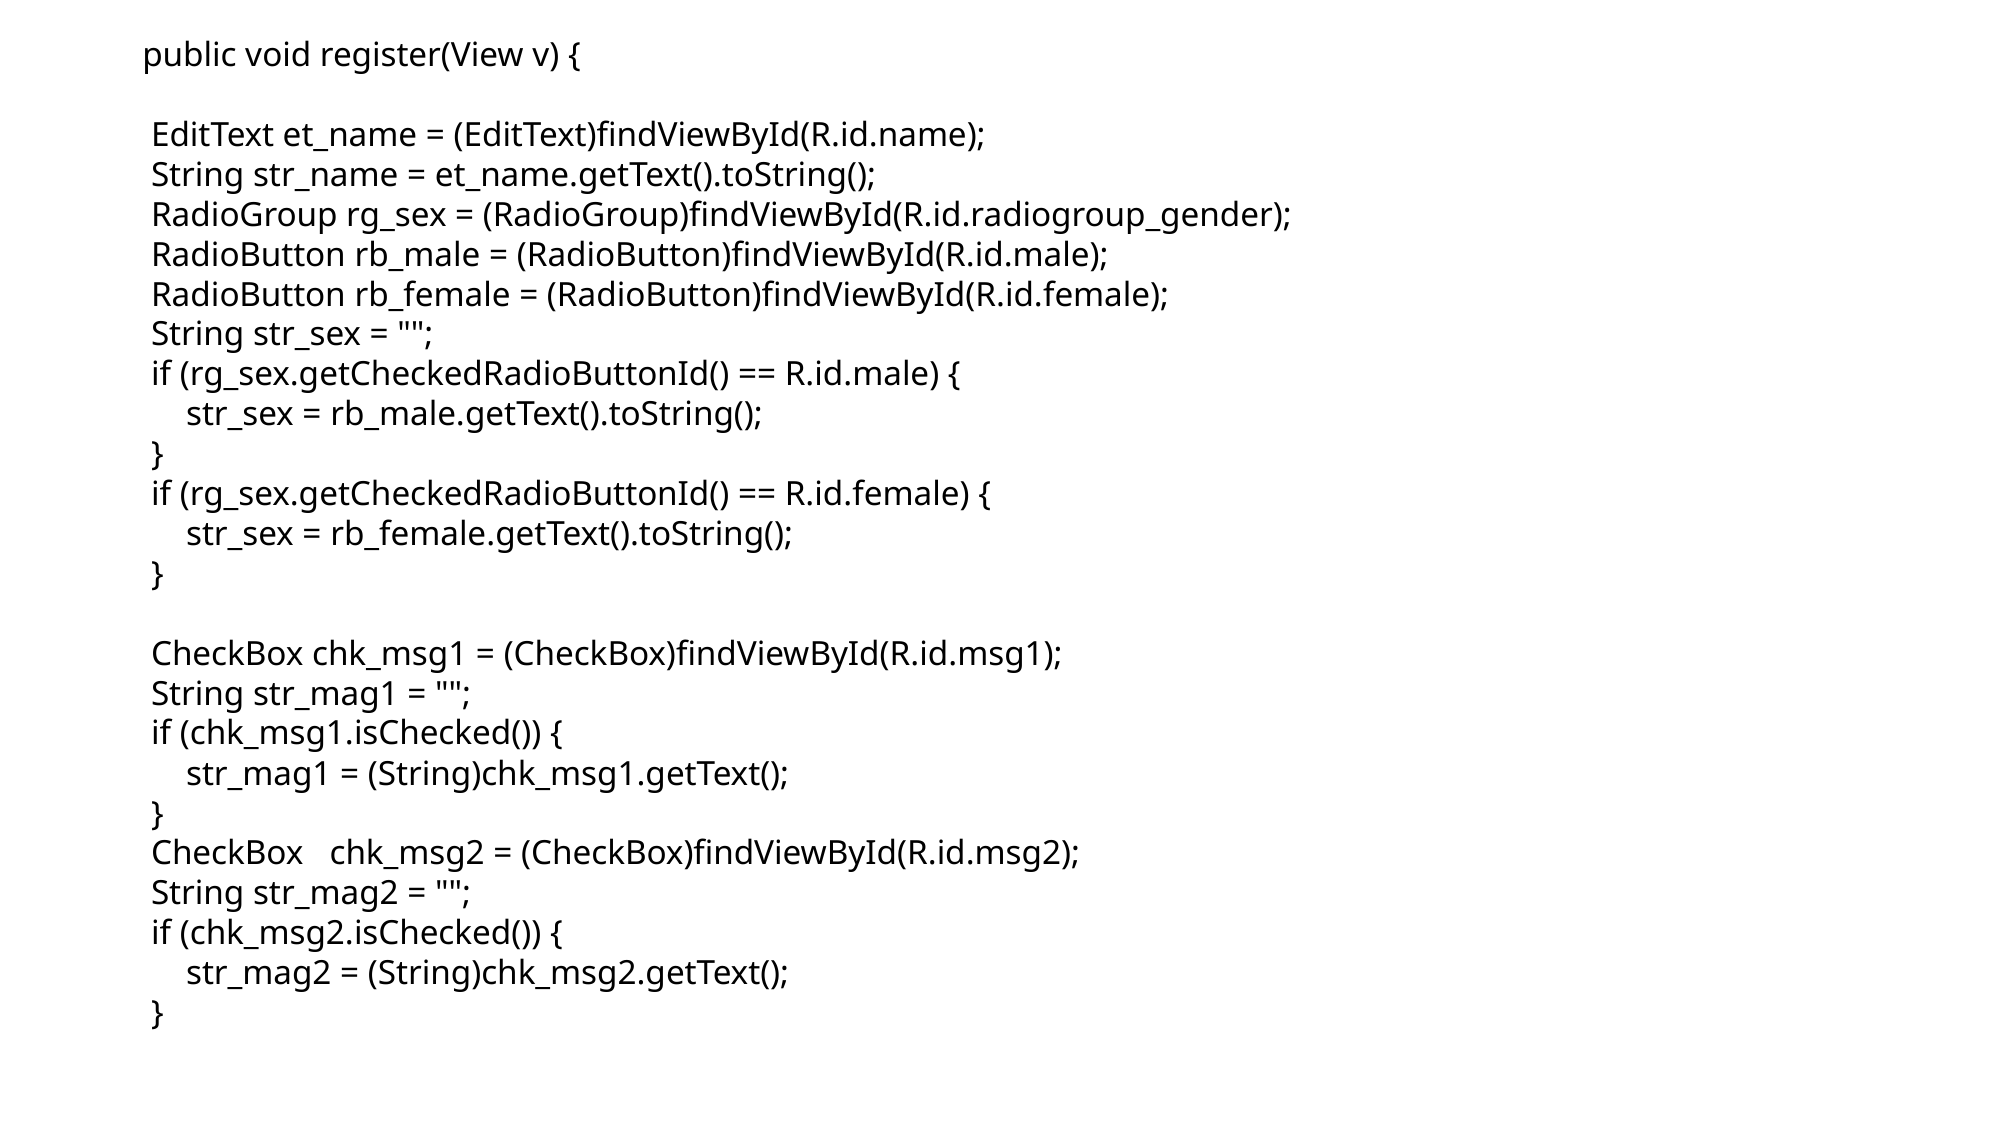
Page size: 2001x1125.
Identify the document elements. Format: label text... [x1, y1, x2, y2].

text_box public void register(View v) { EditText et_name = (EditText)findViewById(R.id.name); String str_name = et_name.getText().toString(); RadioGroup rg_sex = (RadioGroup)findViewById(R.id.radiogroup_gender); RadioButton rb_male = (RadioButton)findViewById(R.id.male); RadioButton rb_female = (RadioButton)findViewById(R.id.female); String str_sex = ""; if (rg_sex.getCheckedRadioButtonId() == R.id.male) { str_sex = rb_male.getText().toString(); } if (rg_sex.getCheckedRadioButtonId() == R.id.female) { str_sex = rb_female.getText().toString(); } CheckBox chk_msg1 = (CheckBox)findViewById(R.id.msg1); String str_mag1 = ""; if (chk_msg1.isChecked()) { str_mag1 = (String)chk_msg1.getText(); } CheckBox chk_msg2 = (CheckBox)findViewById(R.id.msg2); String str_mag2 = ""; if (chk_msg2.isChecked()) { str_mag2 = (String)chk_msg2.getText(); } [66, 25, 1509, 1039]
